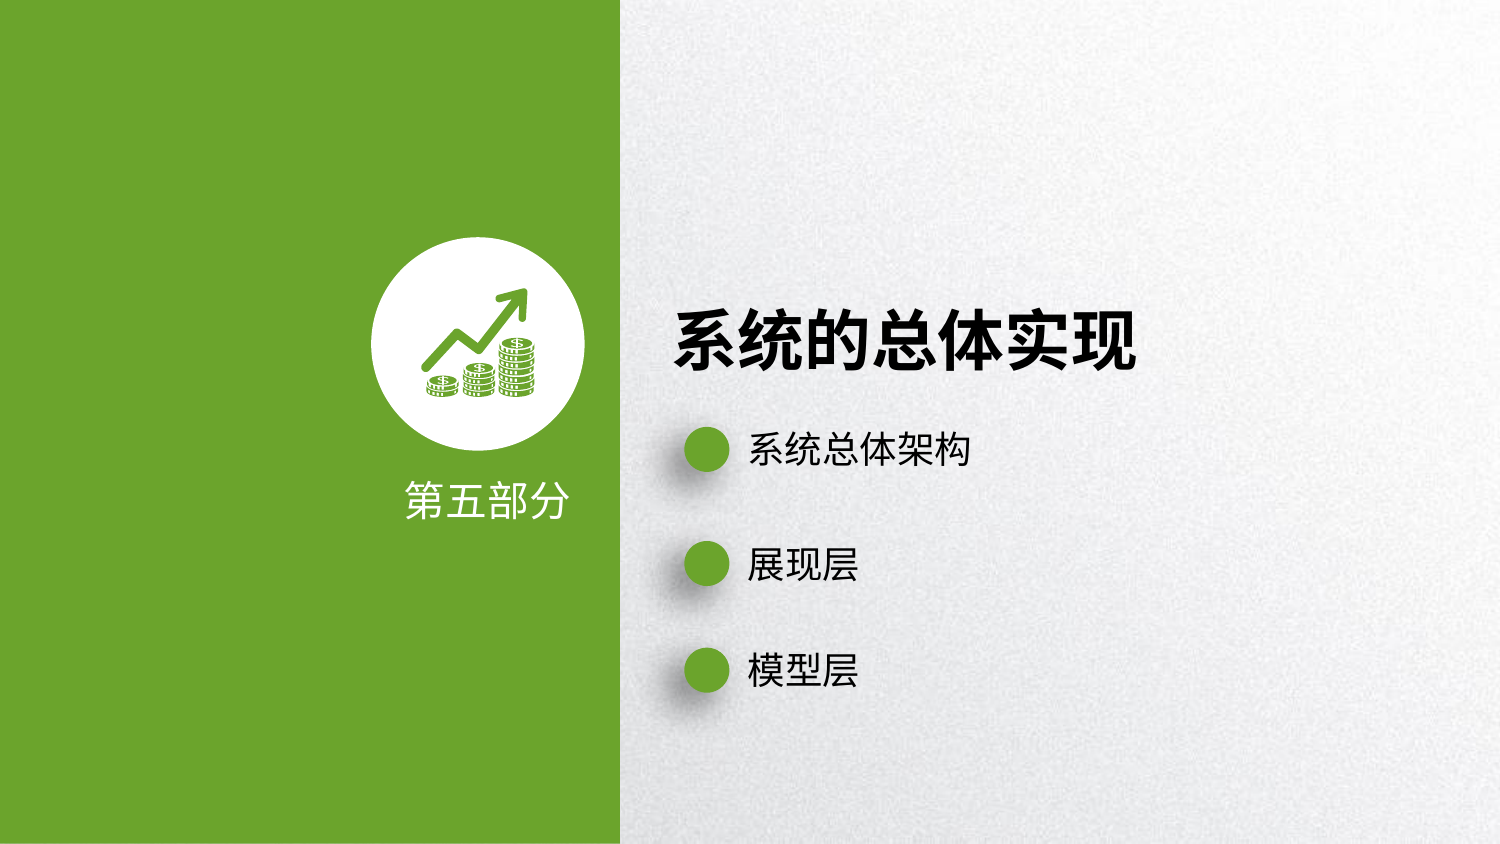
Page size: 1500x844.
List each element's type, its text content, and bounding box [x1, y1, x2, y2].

text_box [0, 0, 622, 844]
text_box 系统的总体实现 [656, 290, 1154, 386]
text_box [370, 236, 585, 451]
text_box 第五部分 [403, 475, 585, 526]
text_box [682, 424, 732, 475]
text_box 系统总体架构 [732, 418, 988, 479]
picture [622, 0, 1500, 844]
text_box 模型层 [732, 640, 875, 700]
text_box 展现层 [732, 533, 875, 594]
text_box [682, 645, 732, 695]
text_box [682, 538, 732, 589]
